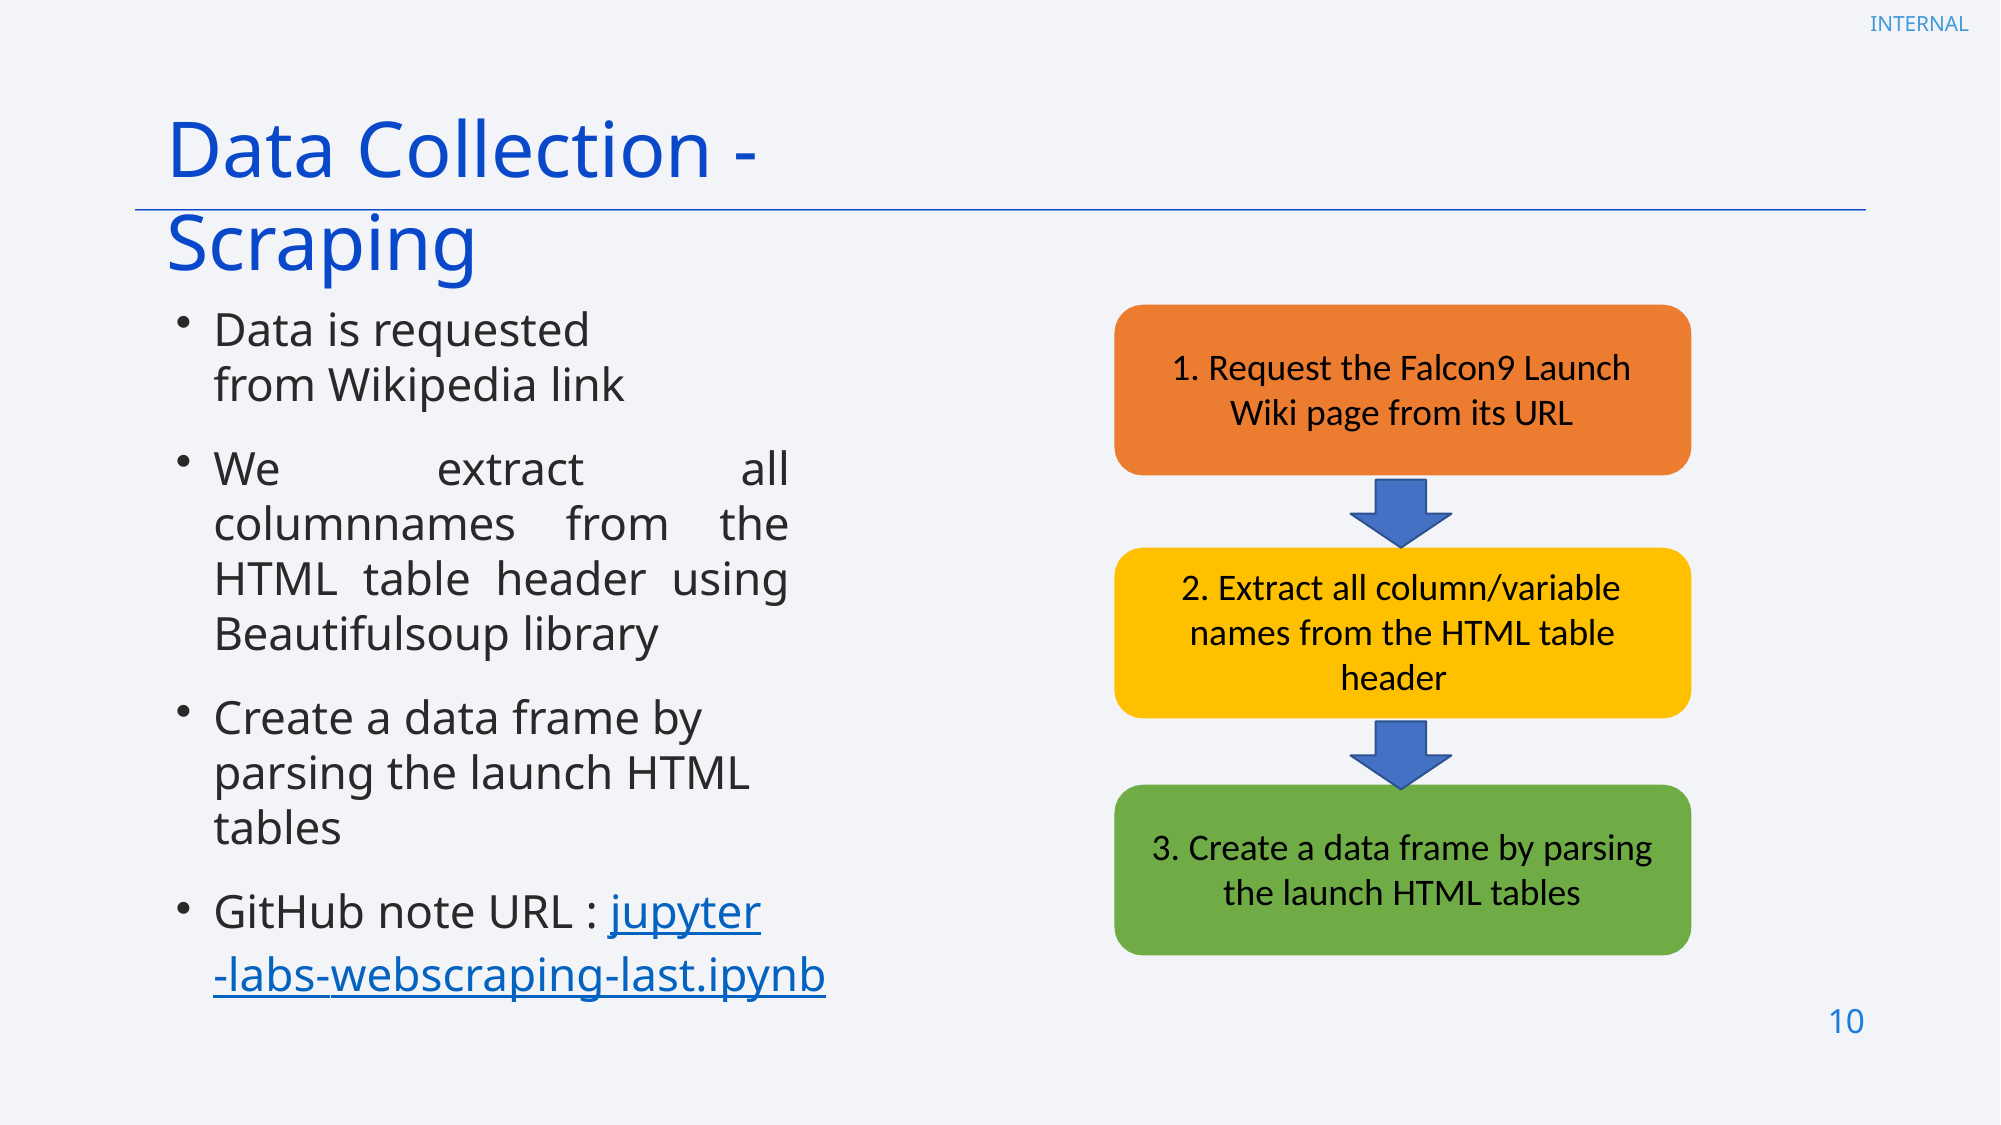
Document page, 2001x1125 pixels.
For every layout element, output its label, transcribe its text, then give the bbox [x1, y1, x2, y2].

text_box 1. Request the Falcon9 Launch Wiki page from its URL [1169, 340, 1637, 433]
picture [0, 0, 2000, 1125]
text_box 10 [1825, 998, 1867, 1041]
text_box 3. Create a data frame by parsing the launch HTML tables [1149, 820, 1657, 913]
text_box [1114, 784, 1692, 956]
text_box Data is requested from Wikipedia link We extract all columnnames from the HTML table header using Beautifulsoup library Create a data frame by parsing the launch HTML tables GitHub note URL : jupyter-labs-webscraping-last.ipynb [173, 298, 852, 1008]
text_box [1457, 547, 1692, 719]
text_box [1349, 478, 1453, 791]
text_box 2. Extract all column/variable names from the HTML table header [1179, 561, 1344, 699]
text_box [1114, 304, 1692, 476]
text_box [1114, 547, 1344, 719]
title Data Collection - Scraping [164, 98, 1064, 289]
text_box 2. Extract all column/variable names from the HTML table header [1457, 561, 1628, 699]
